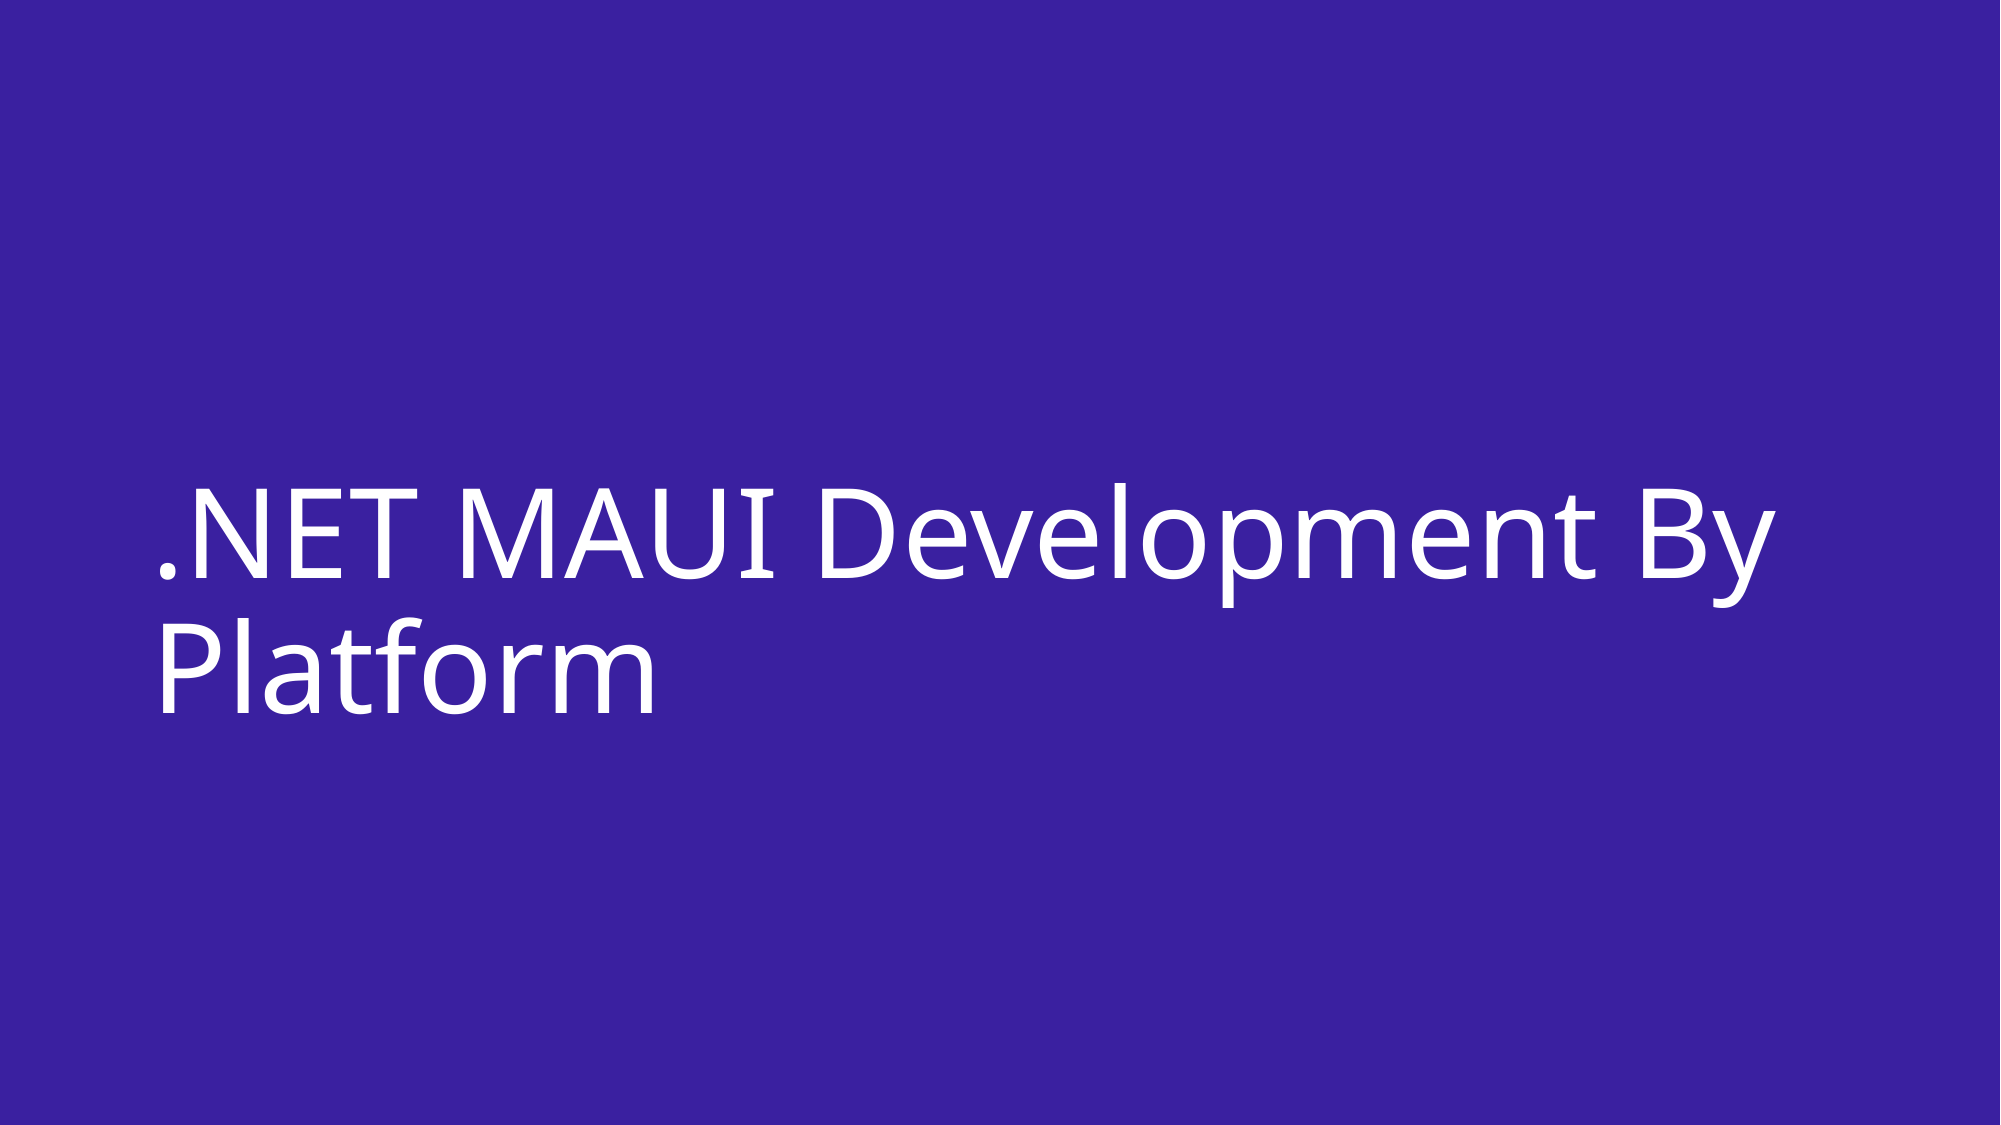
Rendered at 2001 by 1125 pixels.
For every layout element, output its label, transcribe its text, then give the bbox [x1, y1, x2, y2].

title .NET MAUI Development By Platform [136, 280, 1862, 749]
